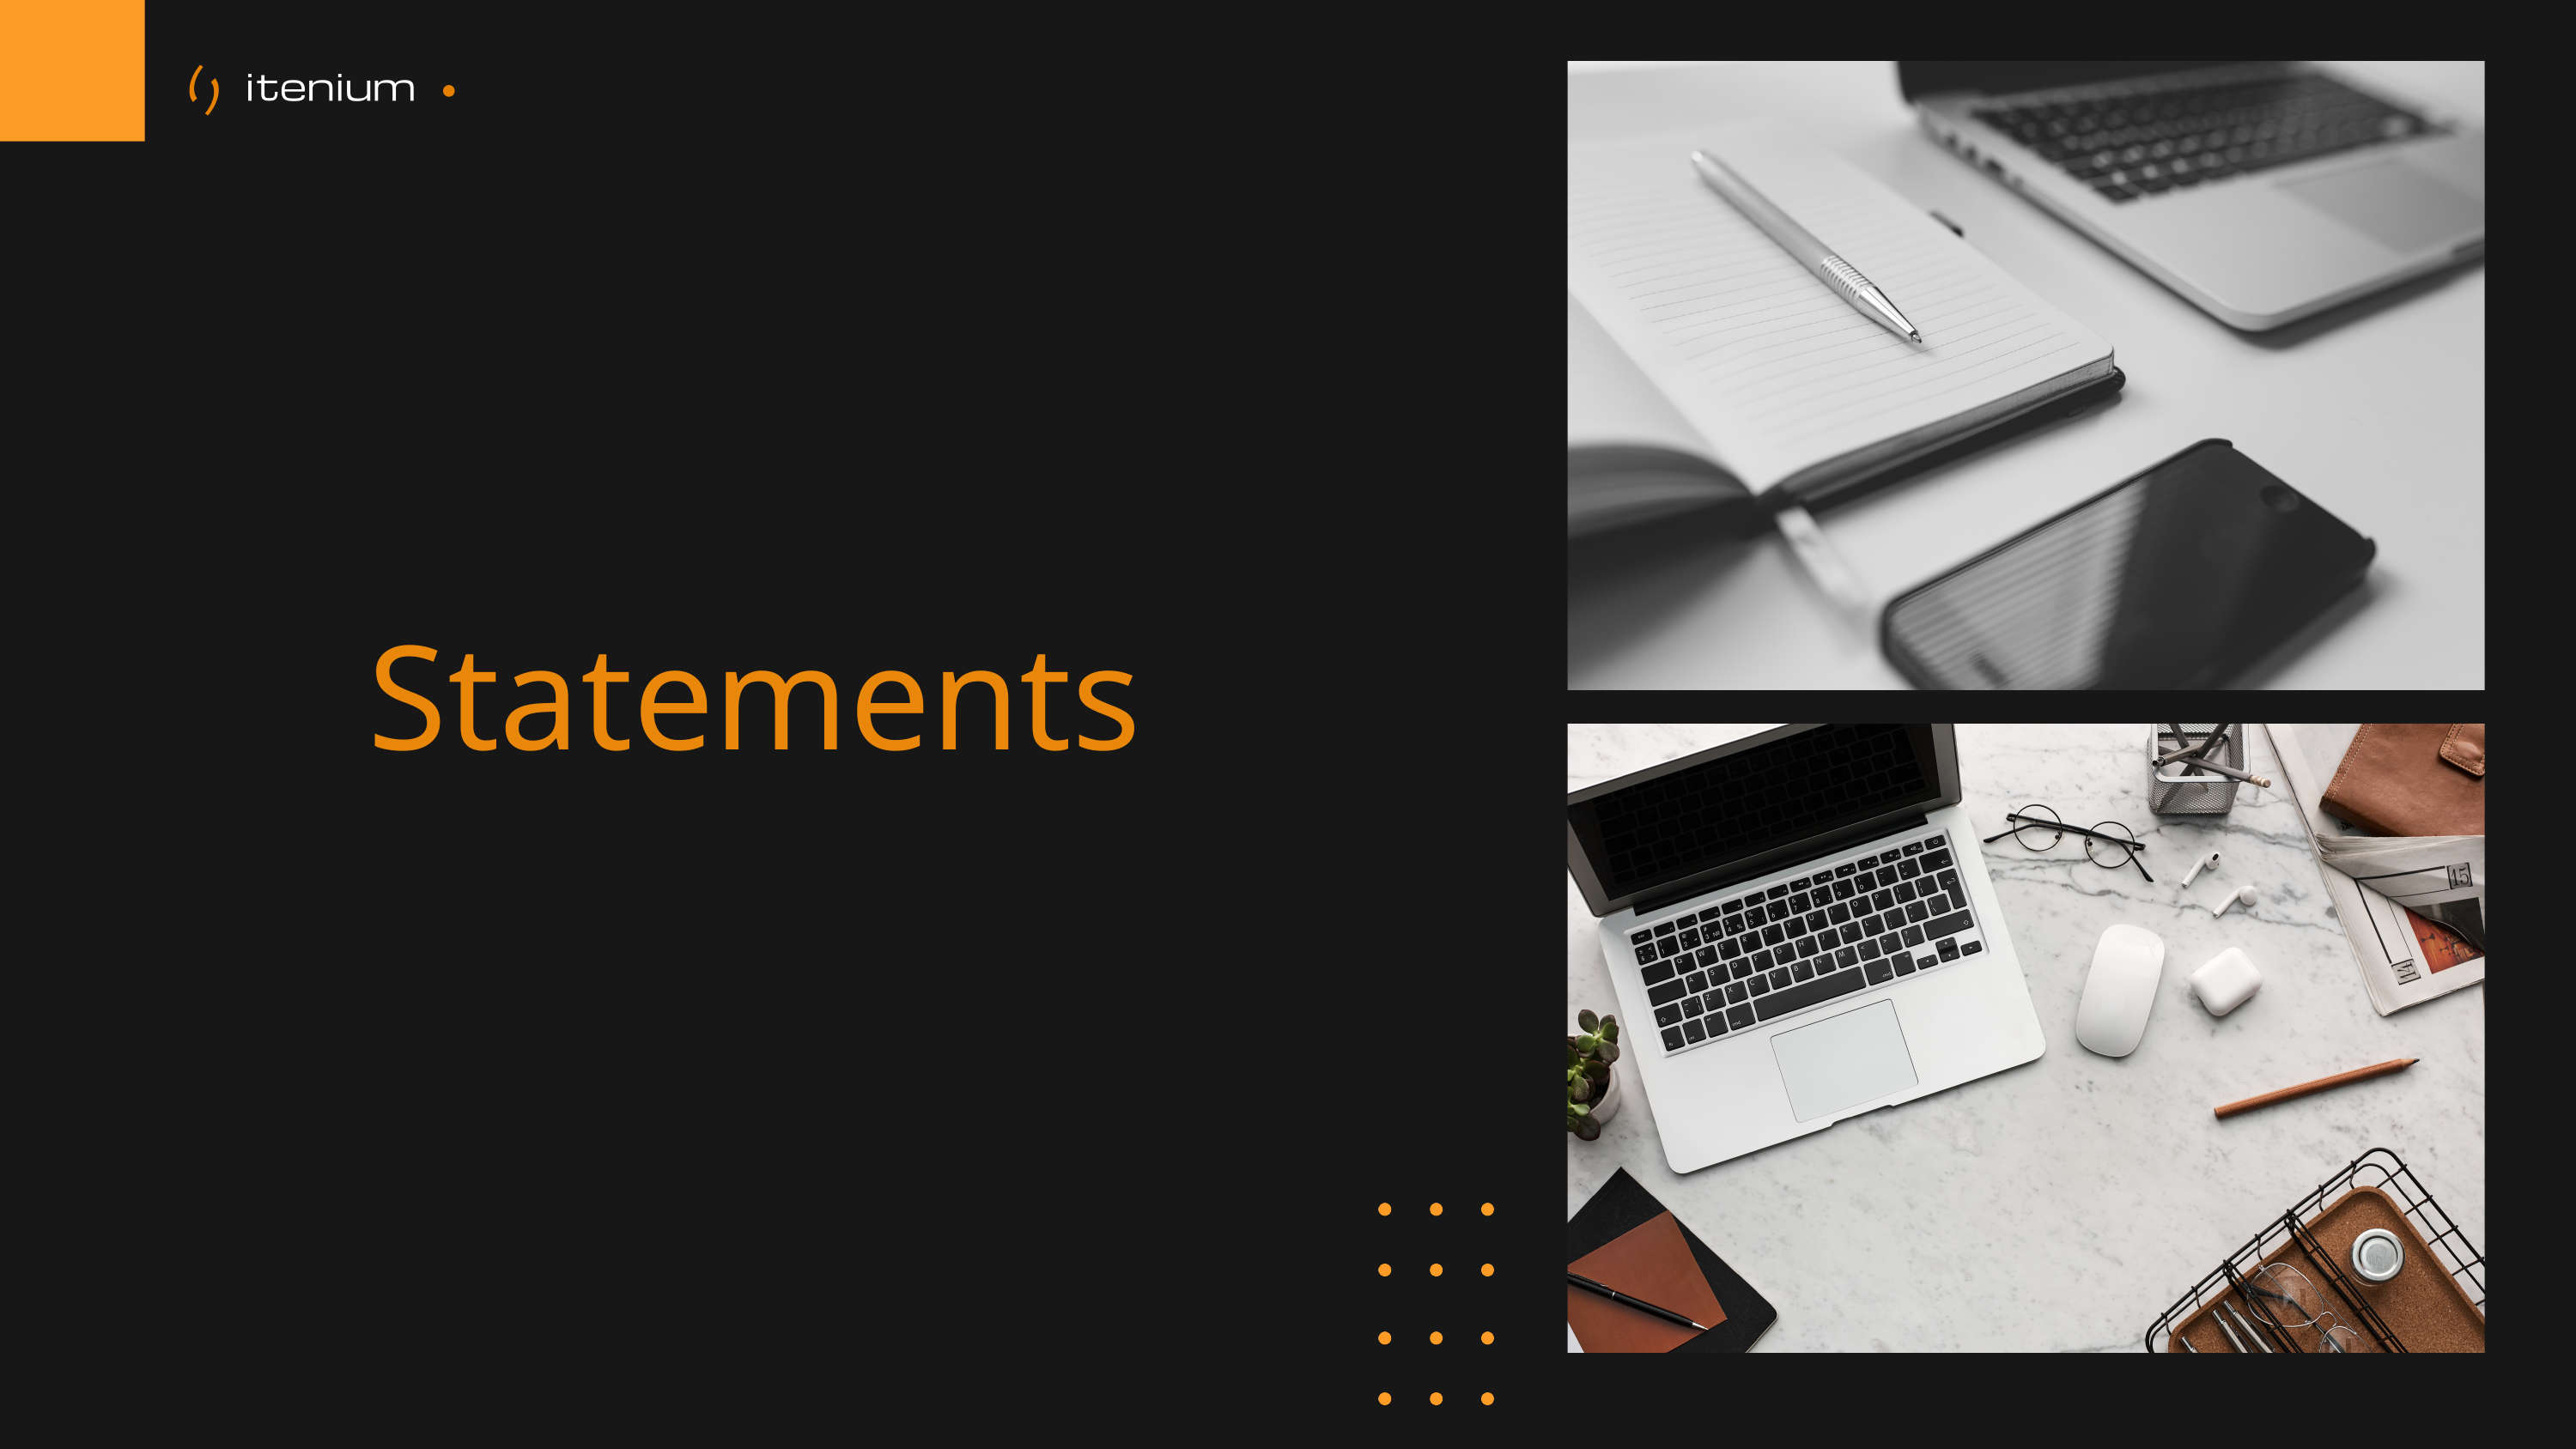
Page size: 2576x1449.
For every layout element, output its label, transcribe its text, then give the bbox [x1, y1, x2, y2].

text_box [1567, 724, 2485, 1354]
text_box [1567, 61, 2485, 690]
picture [1379, 1203, 1494, 1246]
picture [0, 0, 145, 142]
text_box Statements [268, 605, 1242, 779]
picture [1379, 1361, 1494, 1405]
picture [172, 48, 475, 131]
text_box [1335, 1246, 1538, 1361]
